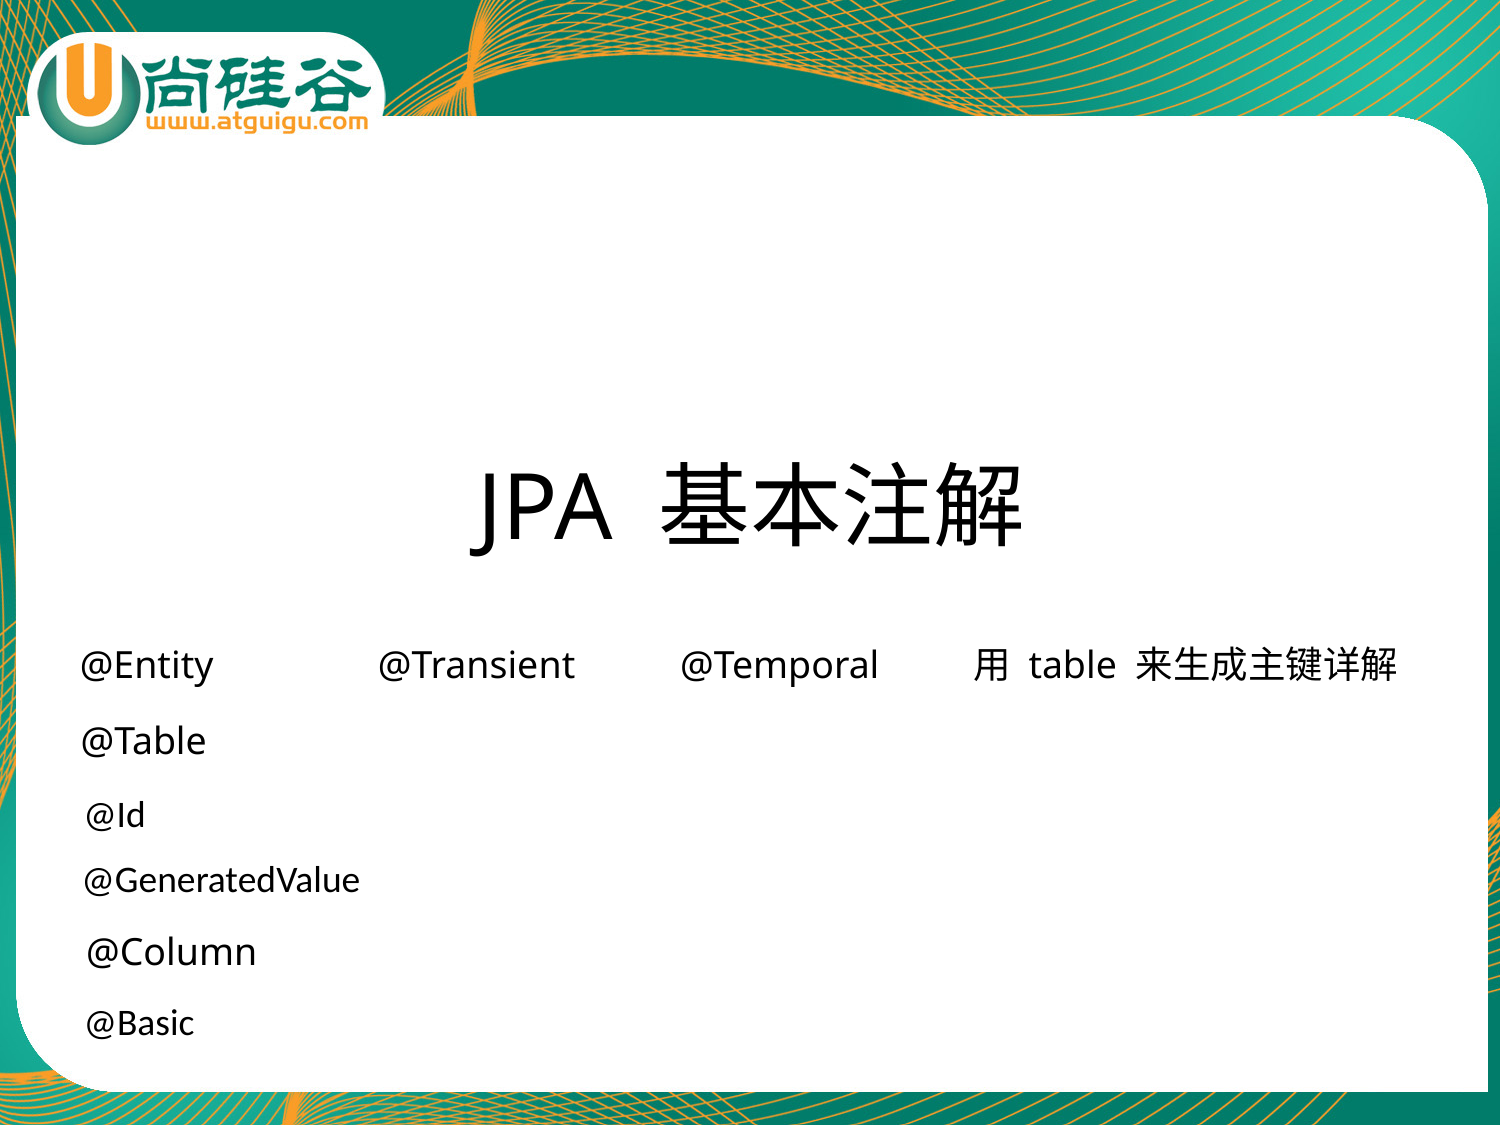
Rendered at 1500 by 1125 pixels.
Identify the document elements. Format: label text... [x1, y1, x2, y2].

text_box 用 table 来生成主键详解 [958, 633, 1414, 694]
picture [0, 0, 1500, 1125]
title JPA 基本注解 [76, 408, 1427, 597]
text_box @Entity [64, 633, 229, 694]
text_box @Transient [363, 633, 591, 694]
text_box @GeneratedValue [0, 783, 897, 972]
text_box @Table [65, 709, 222, 770]
text_box @Column [71, 920, 283, 981]
text_box @Temporal [665, 633, 895, 694]
text_box @Basic [68, 990, 210, 1051]
